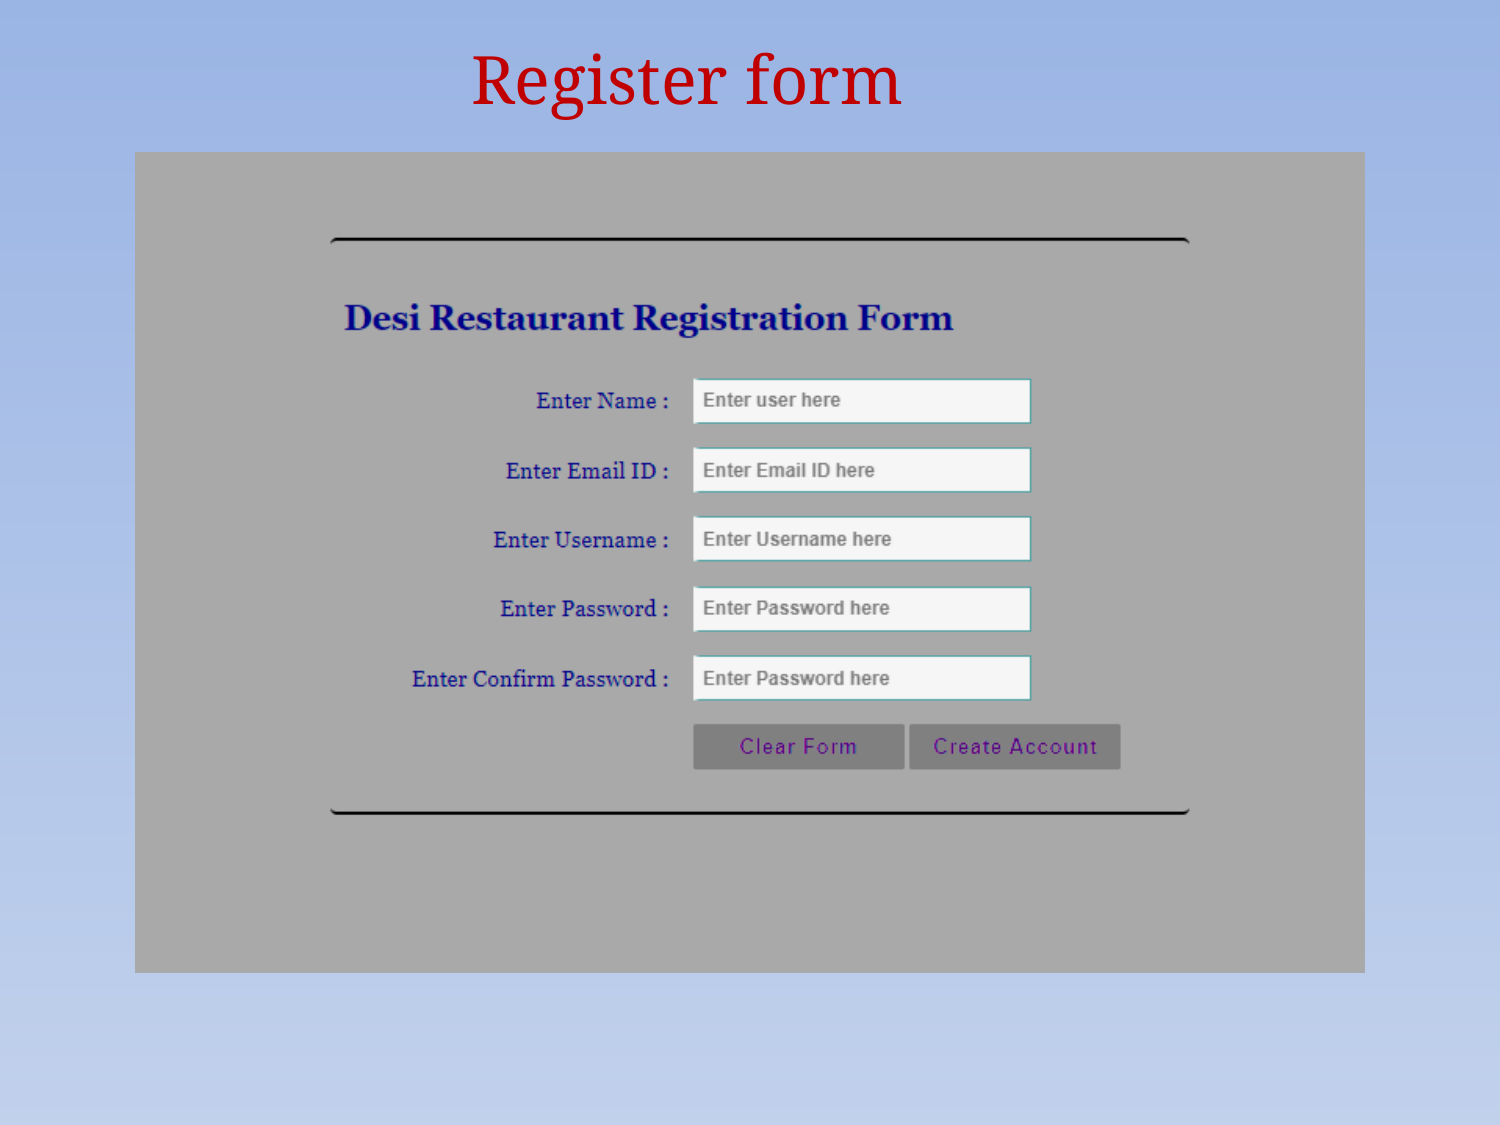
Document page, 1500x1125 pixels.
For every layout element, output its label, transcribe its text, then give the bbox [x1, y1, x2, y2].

text_box Register form [456, 30, 1118, 126]
picture [135, 152, 1365, 973]
